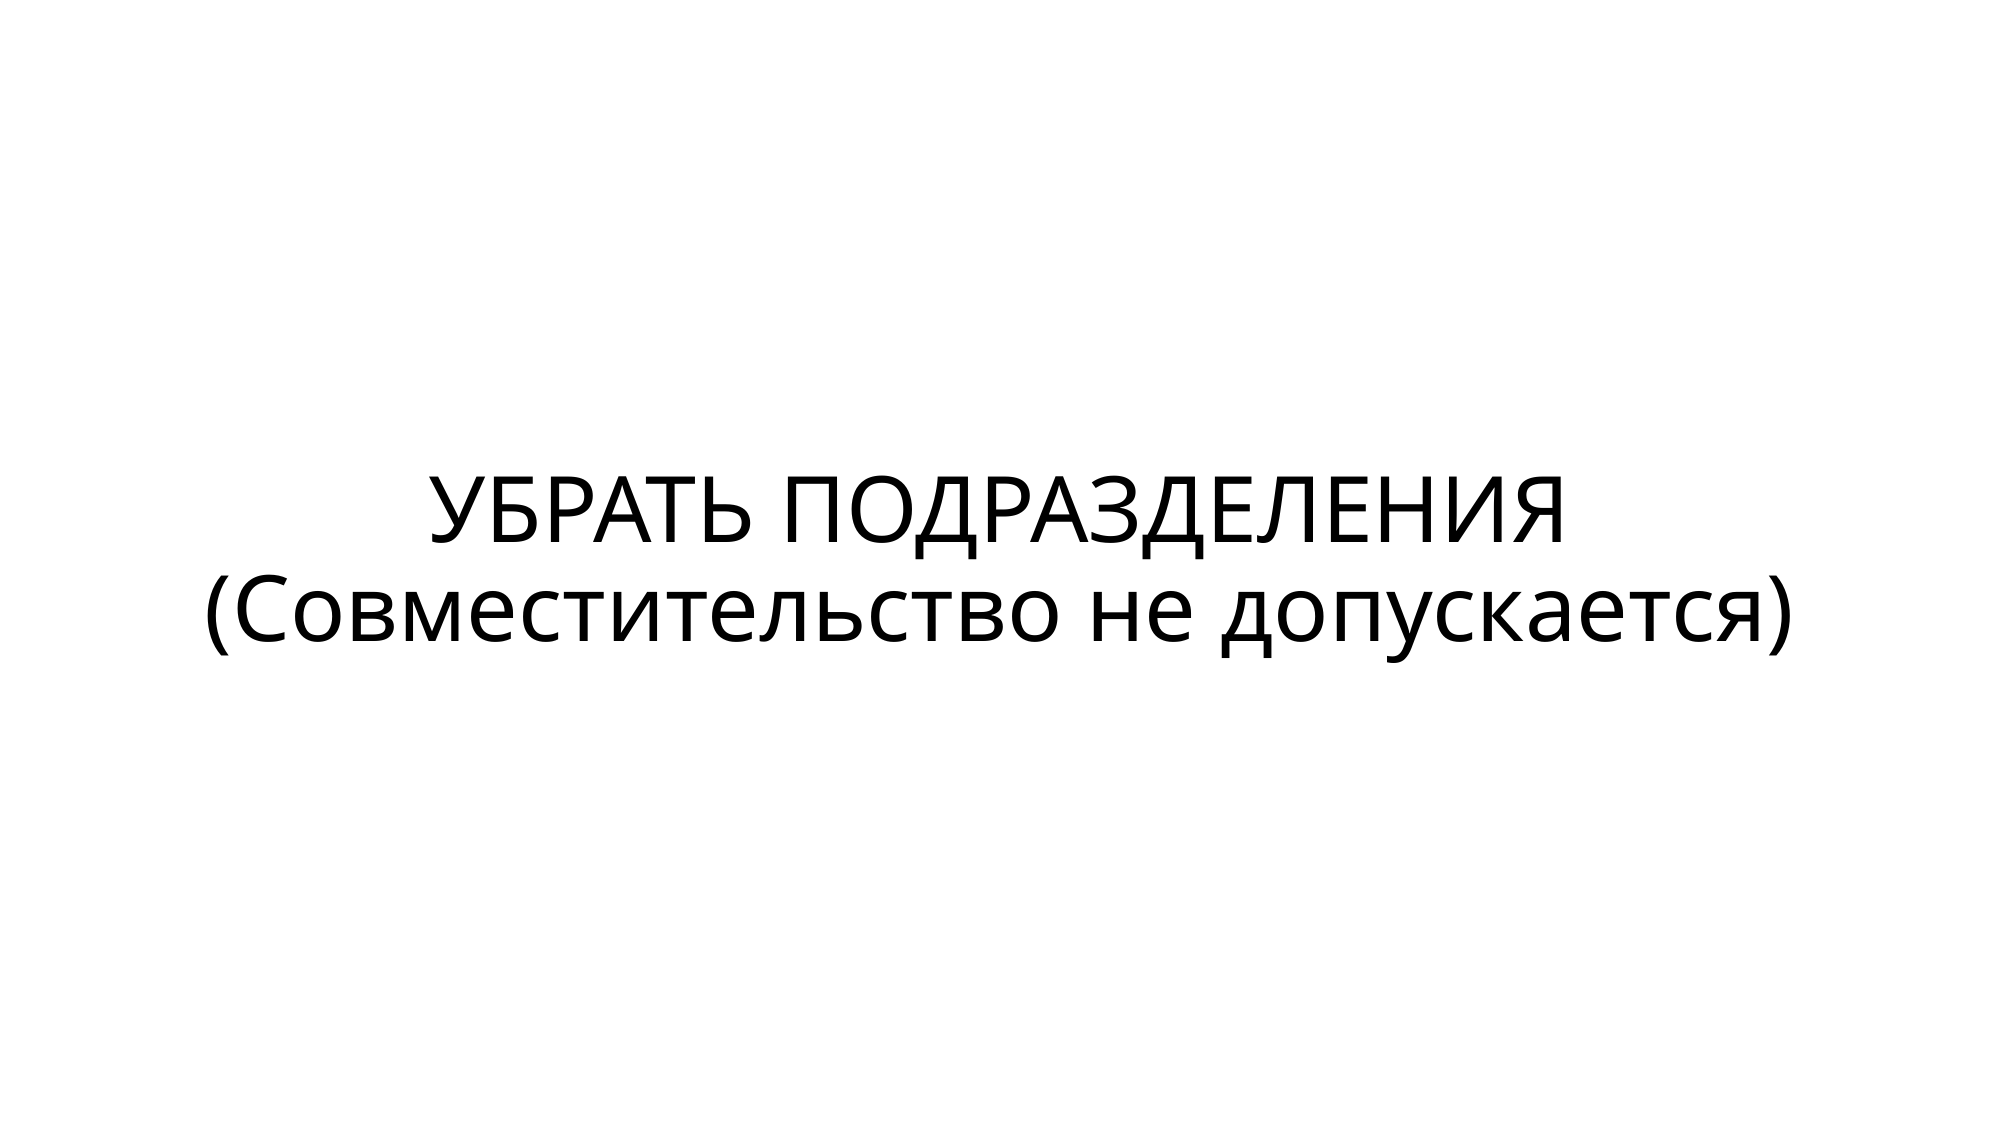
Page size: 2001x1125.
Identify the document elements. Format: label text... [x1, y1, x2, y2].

title УБРАТЬ ПОДРАЗДЕЛЕНИЯ (Совместительство не допускается) [137, 453, 1863, 672]
